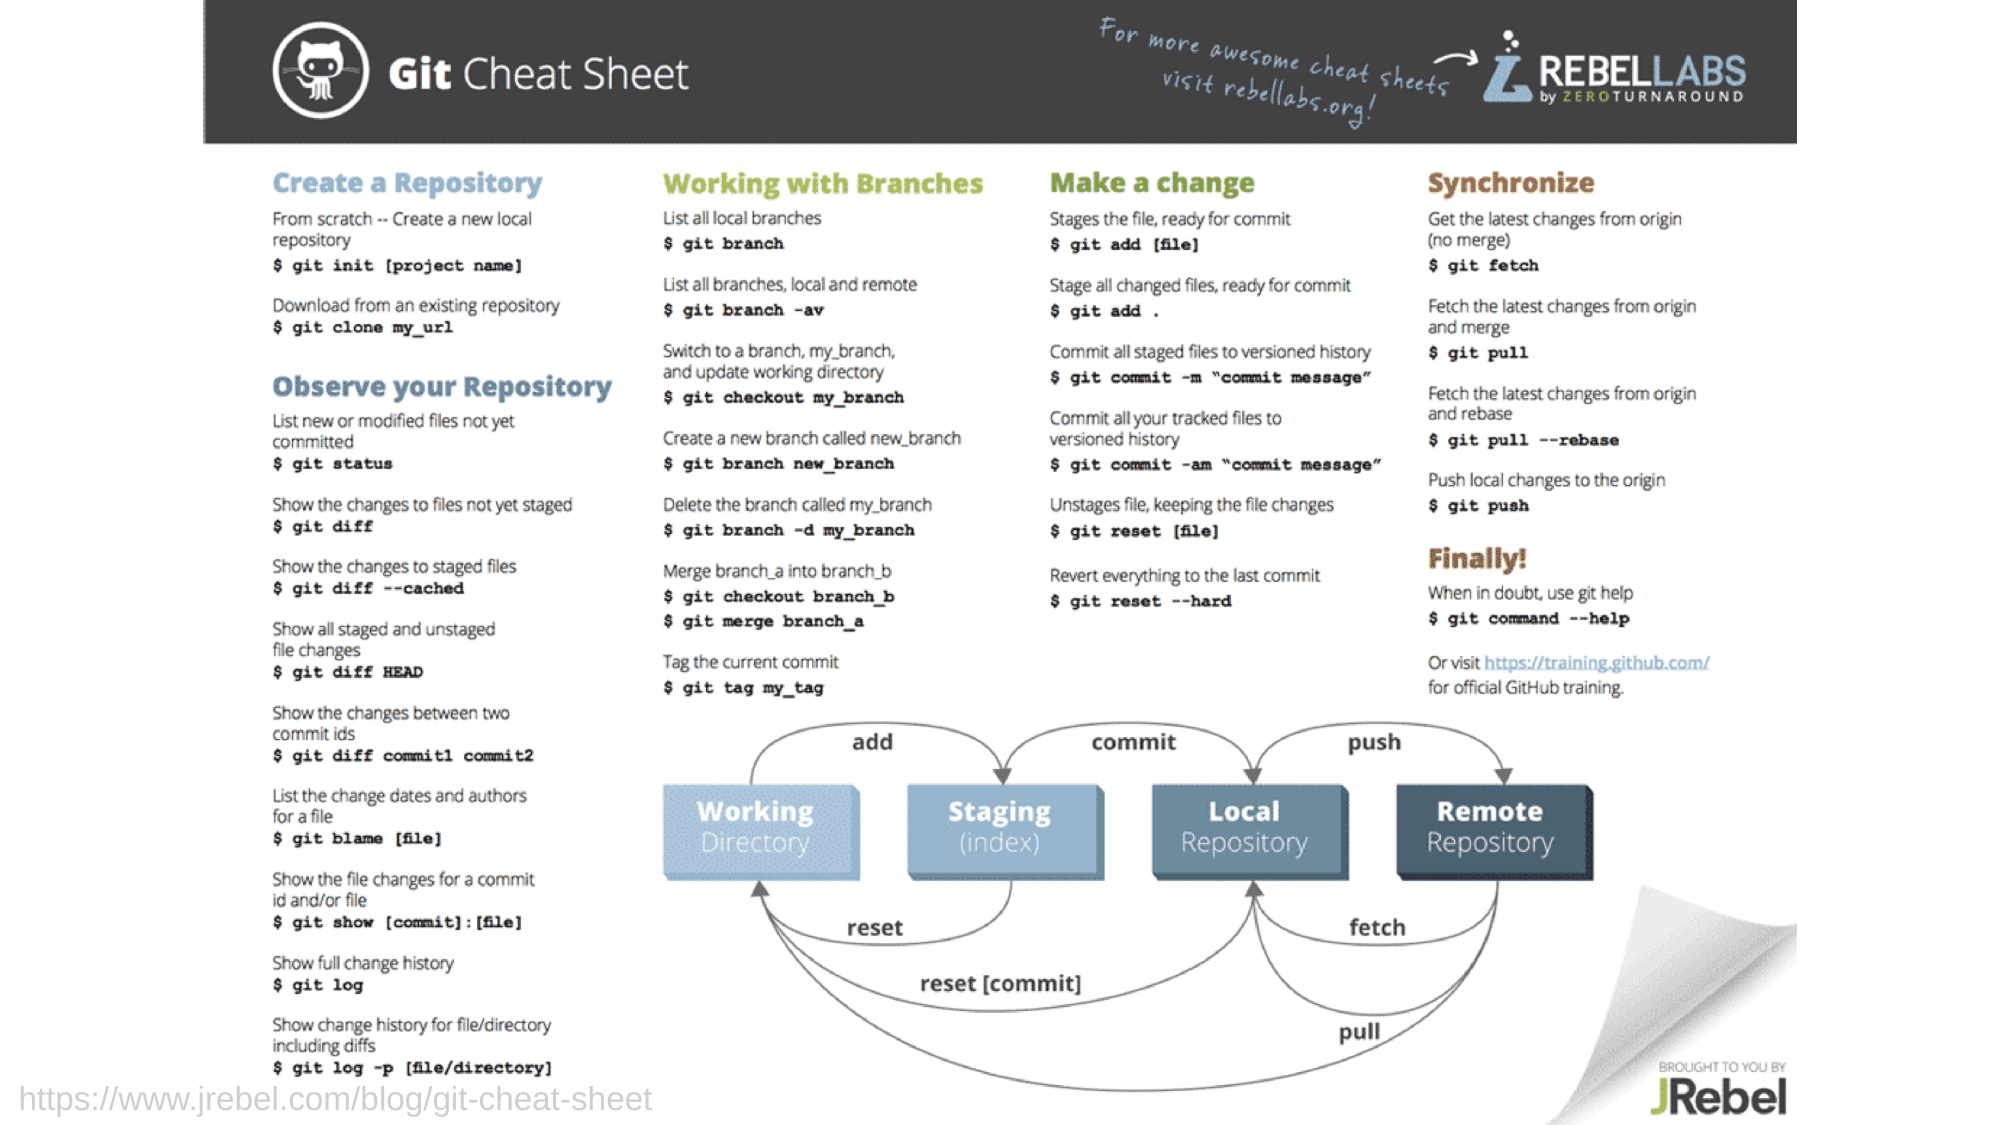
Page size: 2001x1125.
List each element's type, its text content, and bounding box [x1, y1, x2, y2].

text_box https://www.jrebel.com/blog/git-cheat-sheet [3, 1069, 203, 1125]
picture [203, 0, 1797, 1125]
